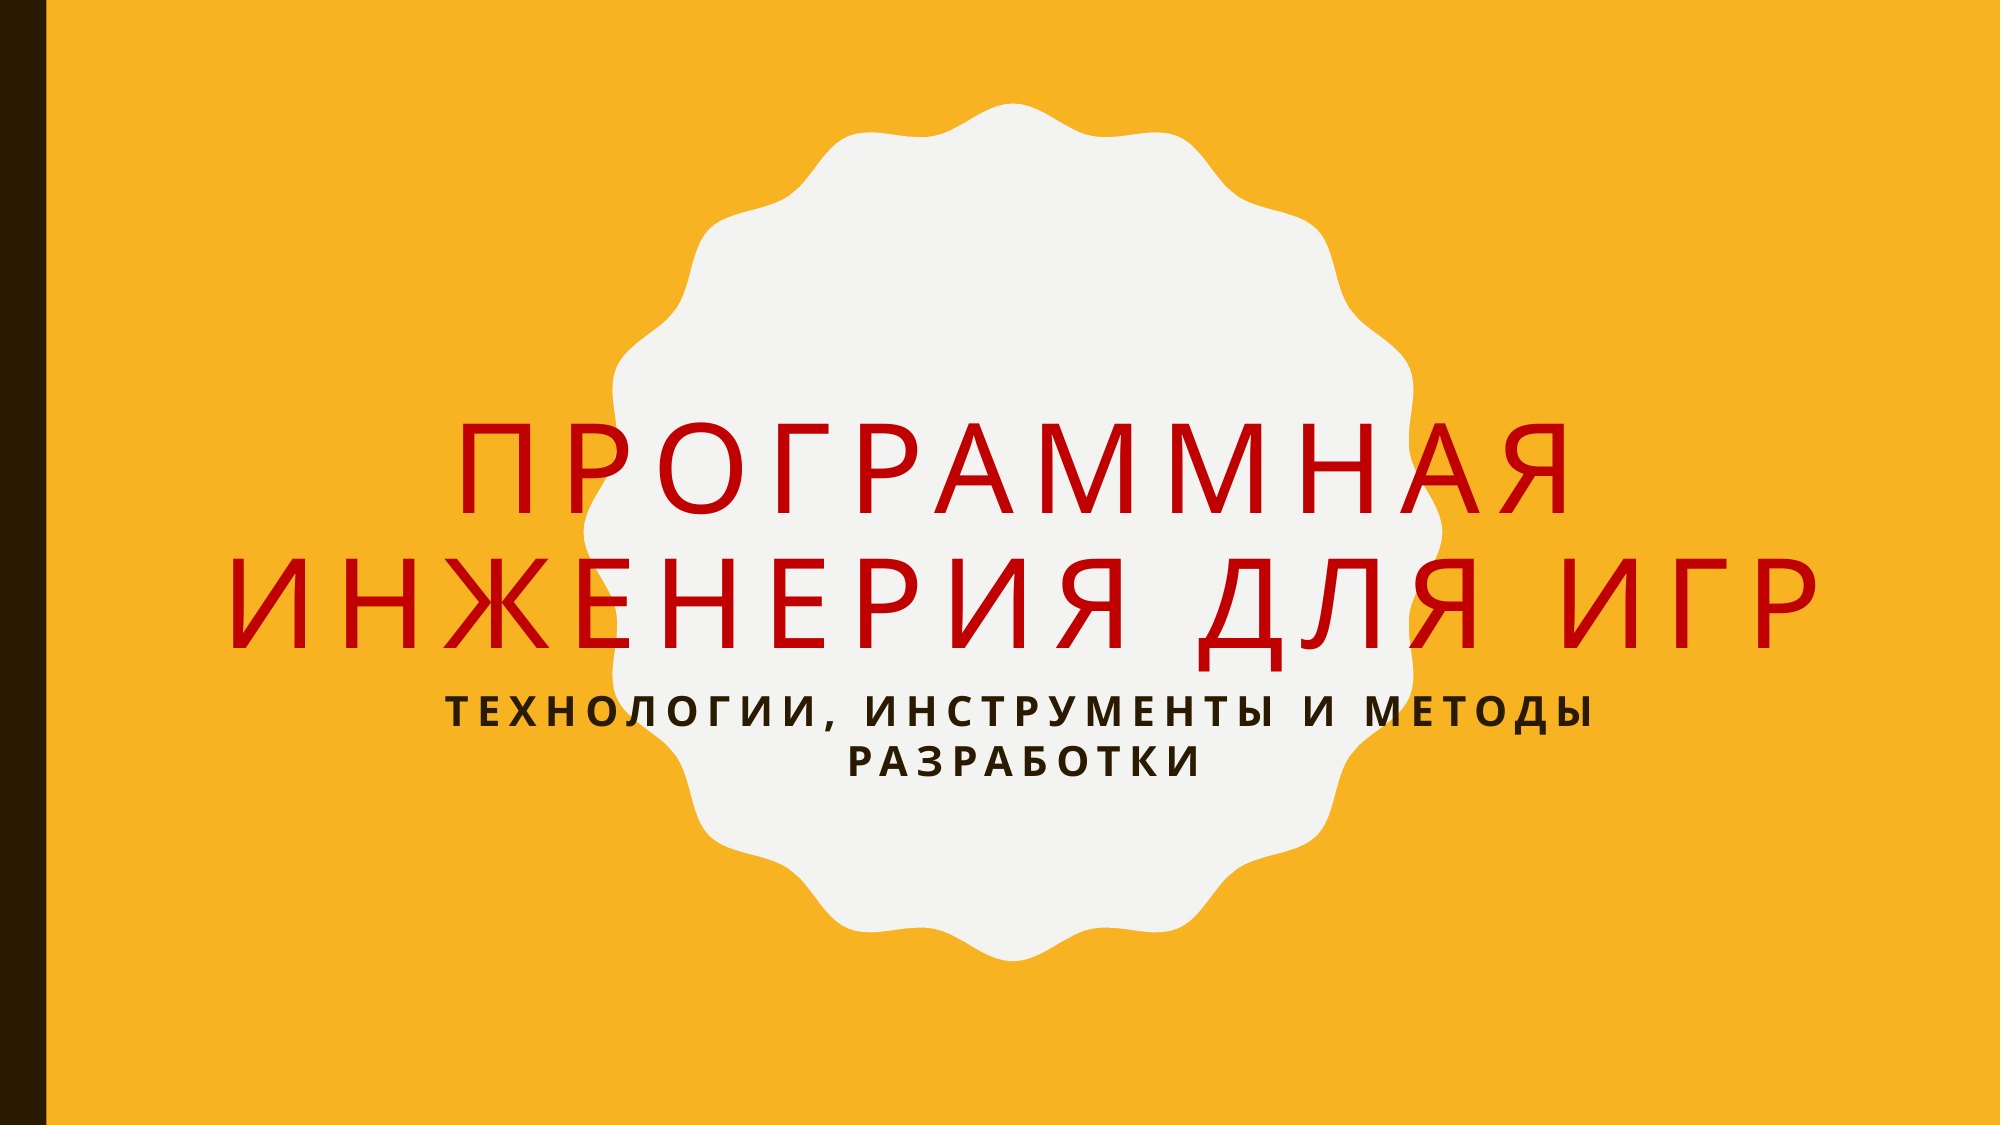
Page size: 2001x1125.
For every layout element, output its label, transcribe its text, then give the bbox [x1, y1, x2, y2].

title Программная инженерия для игр [176, 180, 1870, 902]
subtitle Технологии, инструменты и методы разработки [363, 677, 1684, 800]
